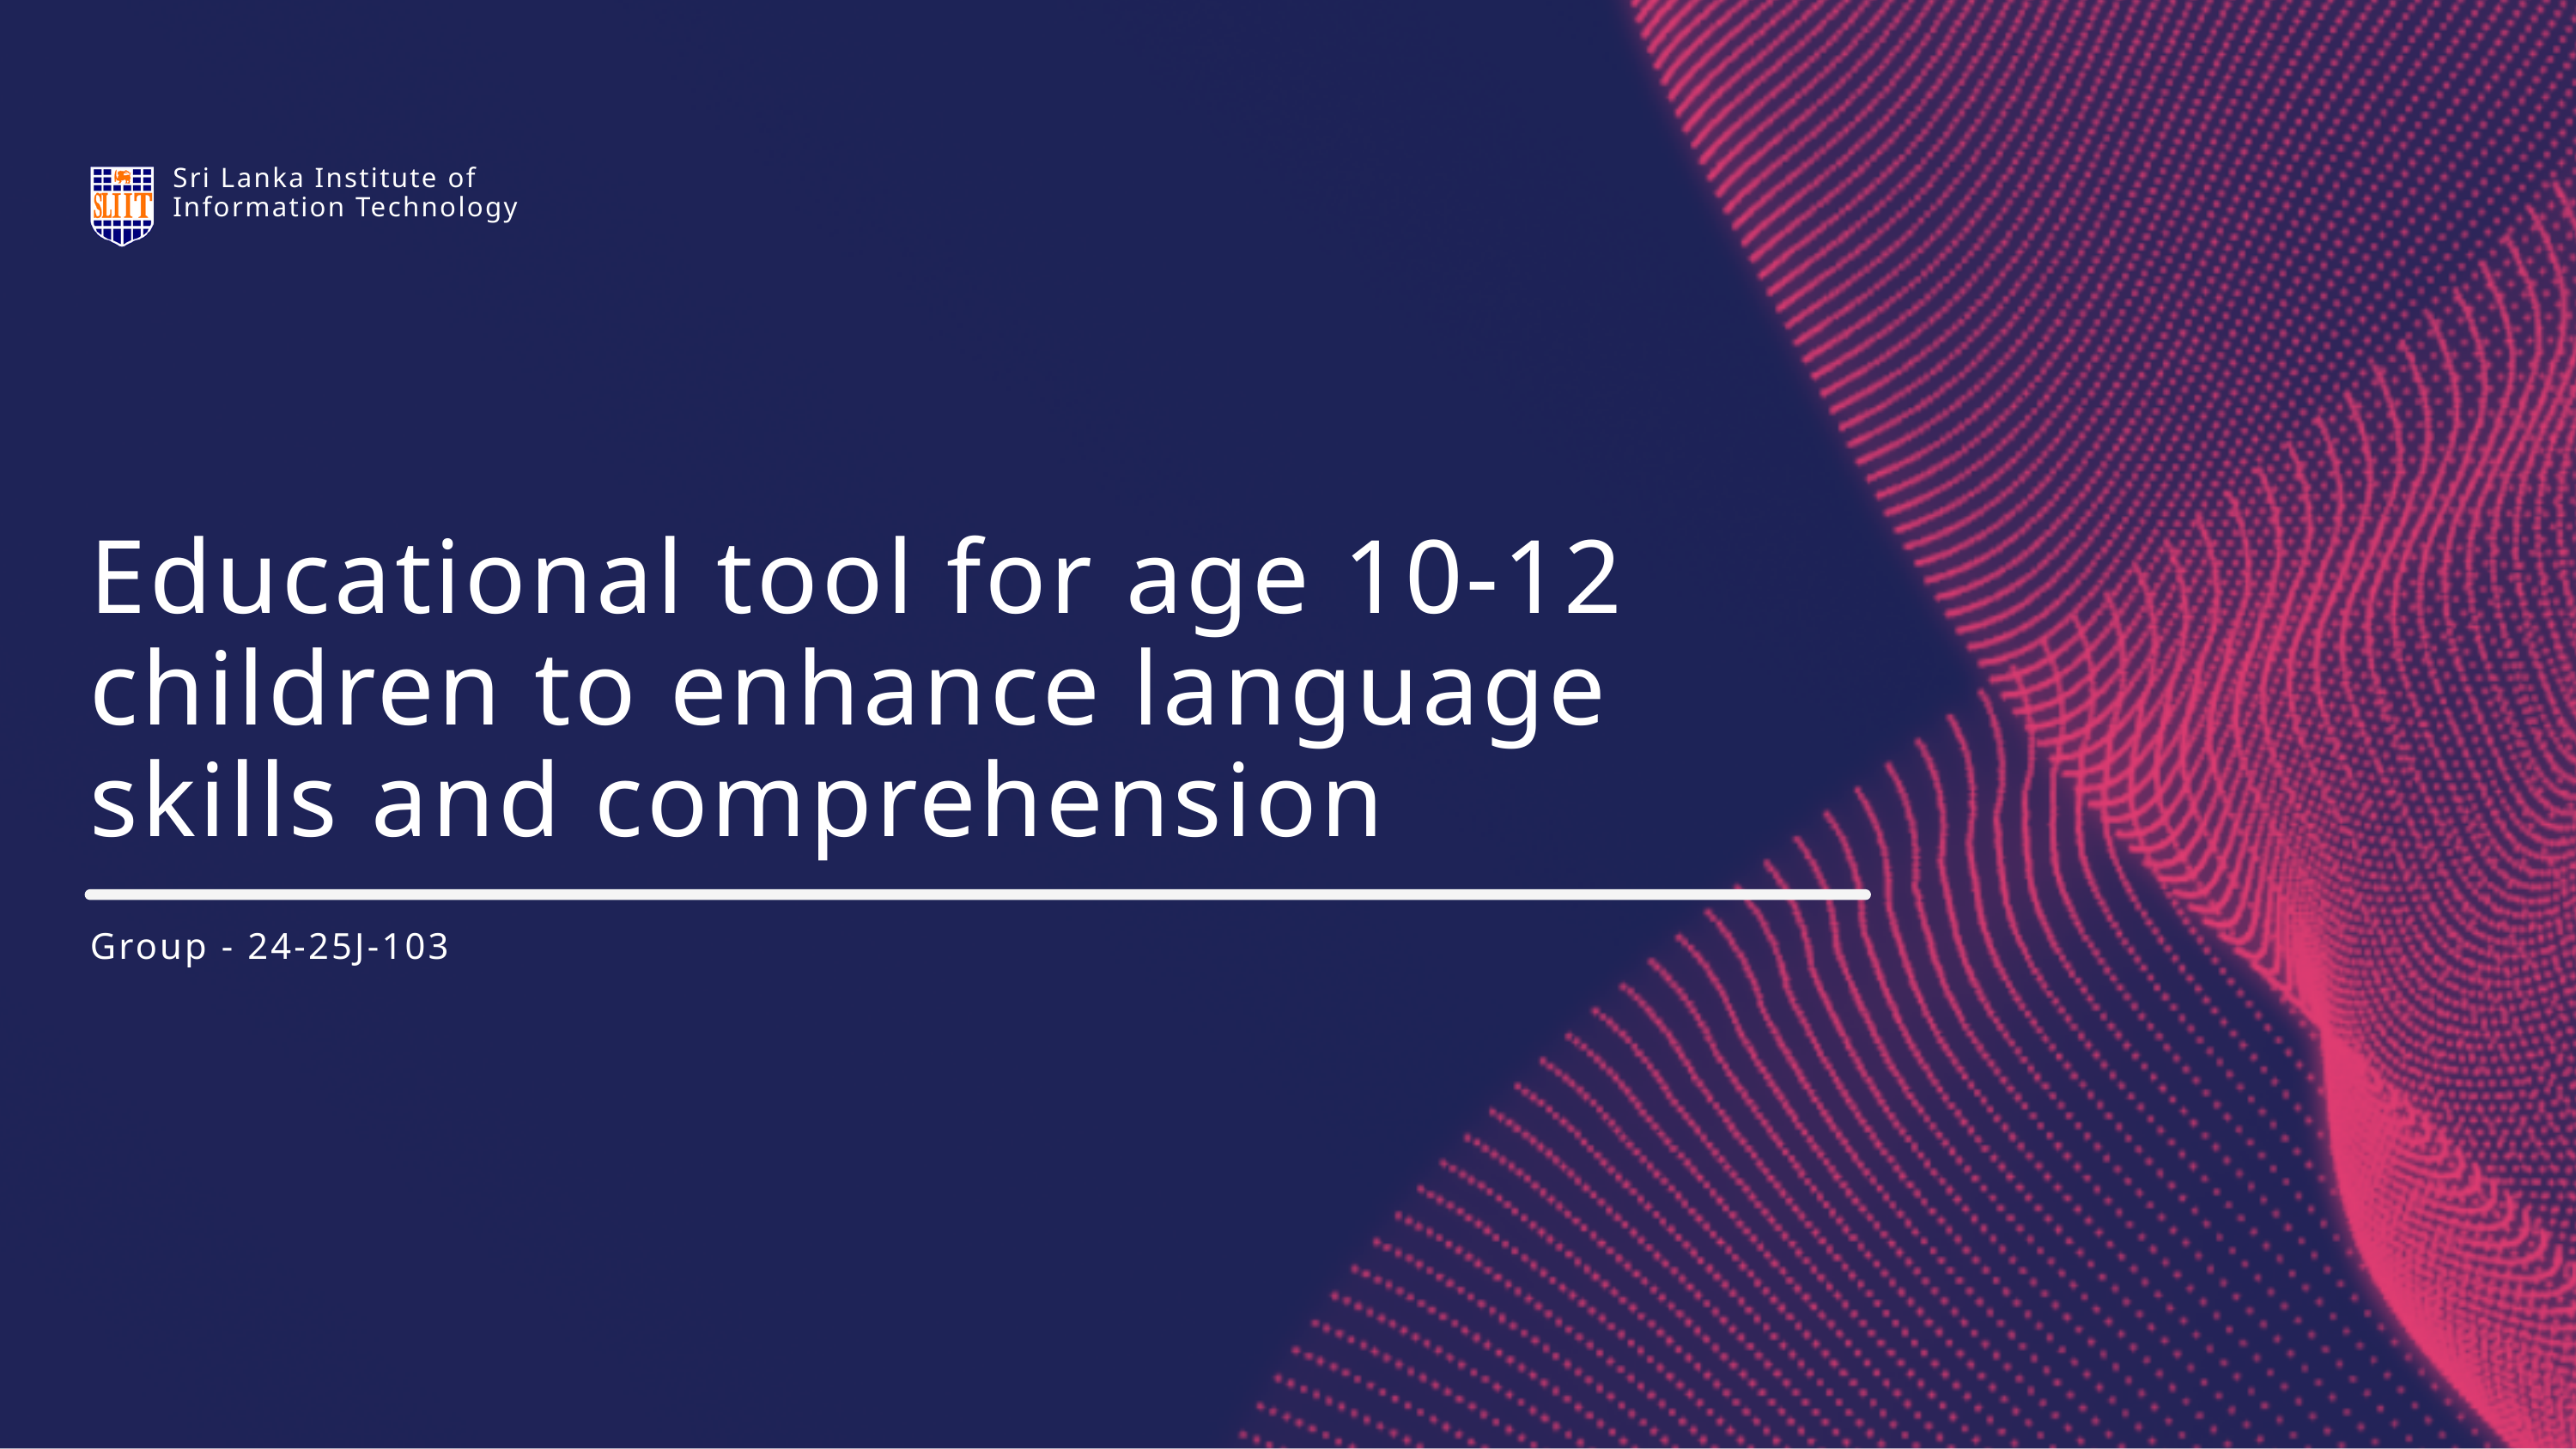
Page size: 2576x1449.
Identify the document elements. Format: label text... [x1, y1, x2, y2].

text_box Educational tool for age 10-12 children to enhance language skills and comprehension [89, 522, 1866, 857]
text_box [0, 0, 2576, 1449]
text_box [89, 166, 568, 247]
text_box Group - 24-25J-103 [89, 926, 484, 967]
